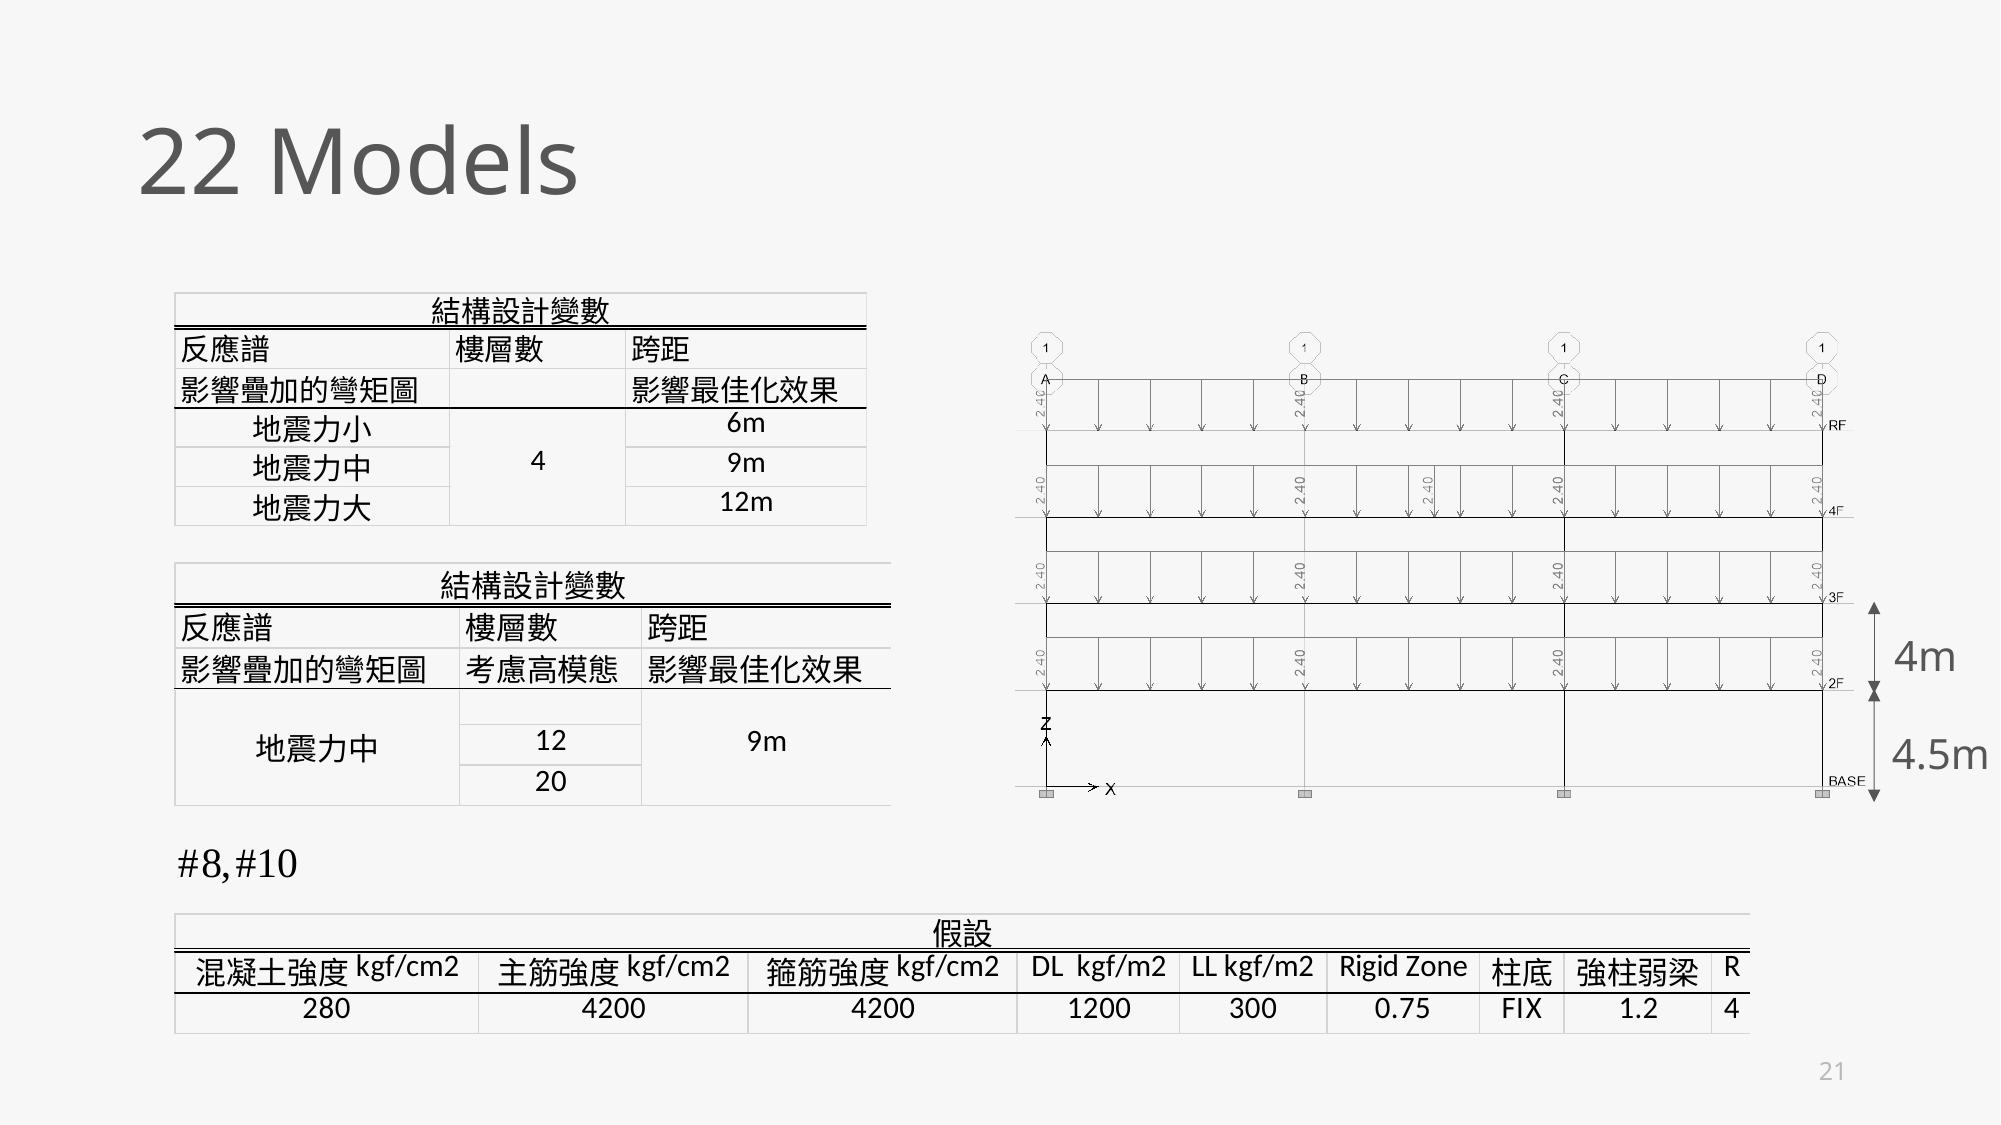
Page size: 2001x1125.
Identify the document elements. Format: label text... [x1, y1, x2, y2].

list 22 Models [137, 108, 873, 224]
picture [174, 913, 1752, 1035]
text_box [174, 842, 302, 891]
picture [174, 292, 868, 527]
picture [999, 312, 1876, 825]
text_box 4.5m [1891, 710, 2000, 786]
text_box 4m [1894, 612, 1972, 688]
slide_number 21 [1412, 1042, 1863, 1103]
picture [174, 562, 893, 807]
